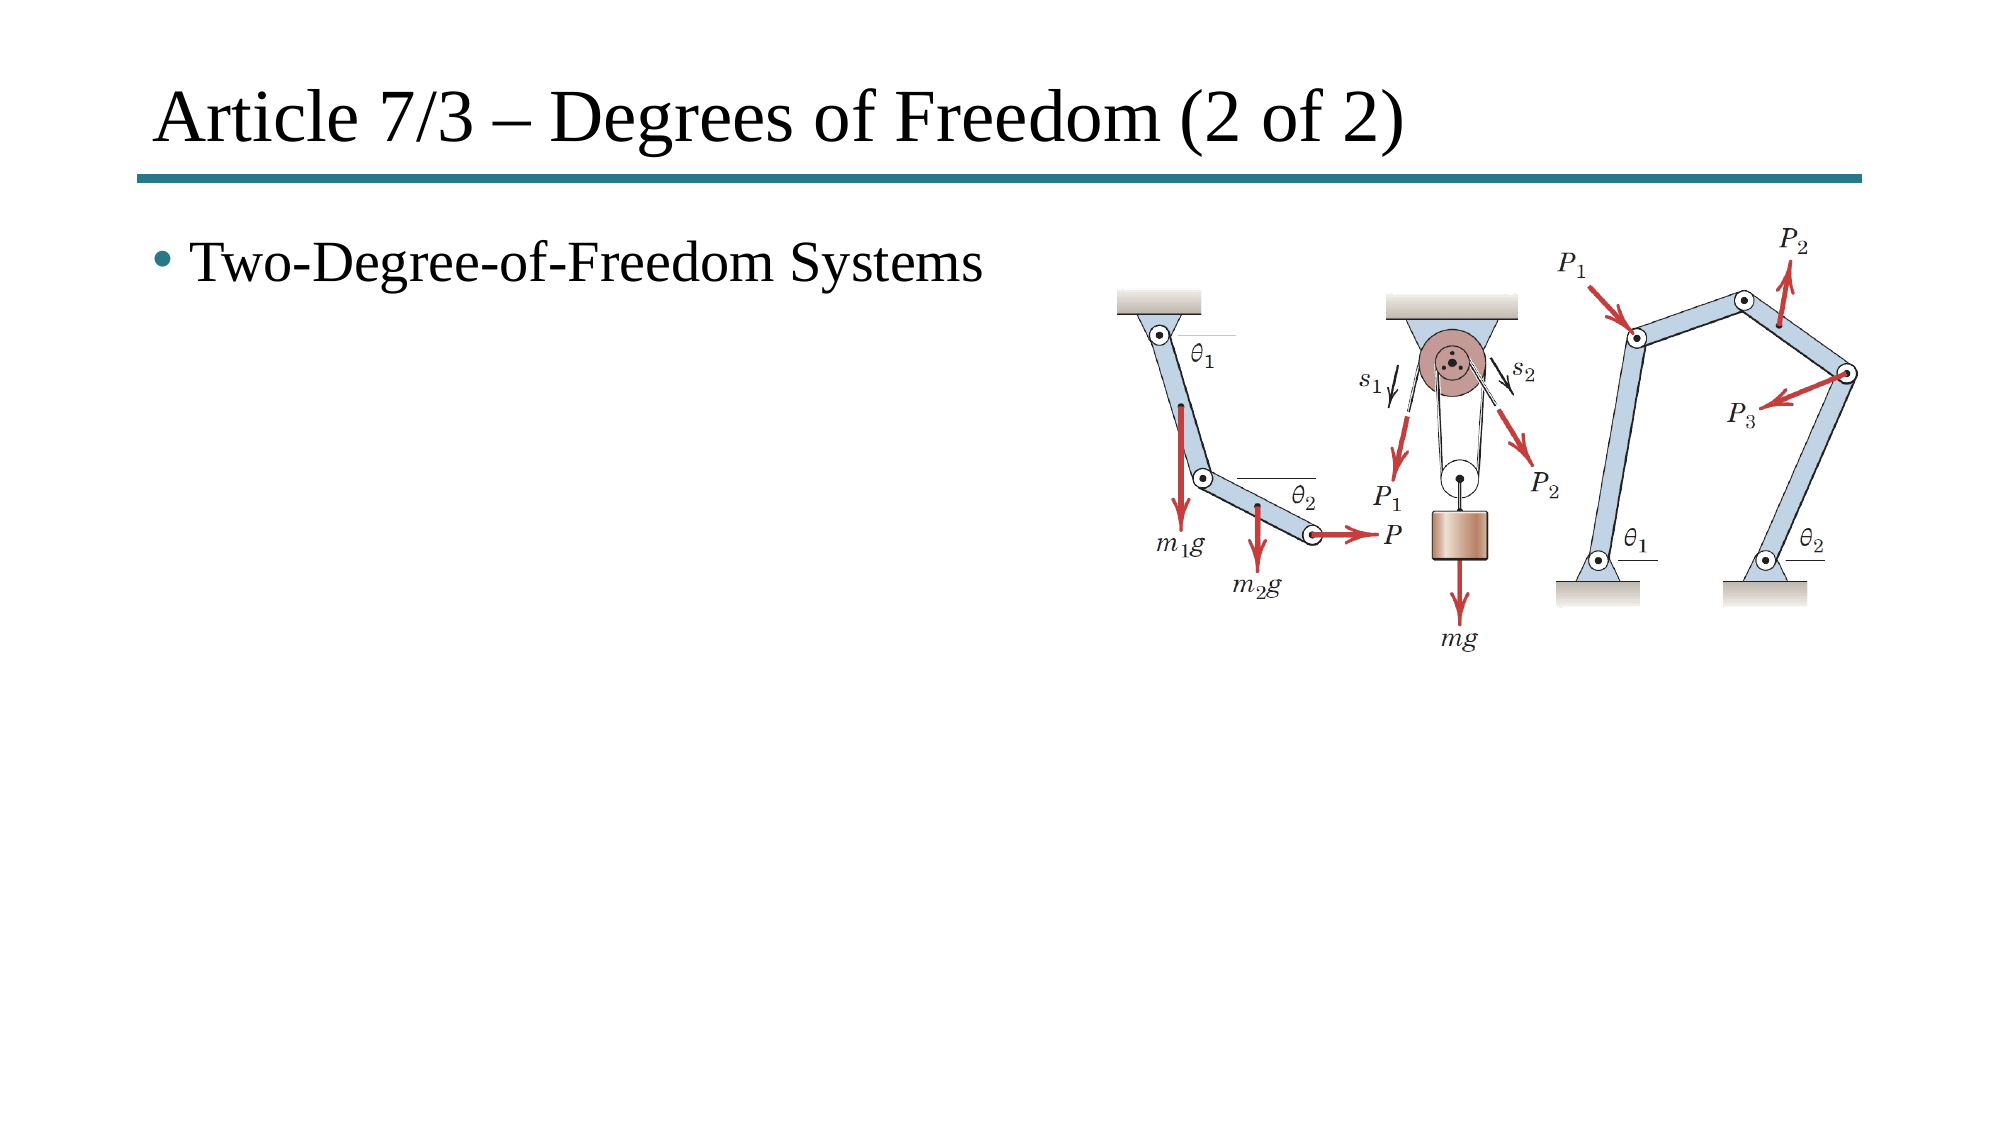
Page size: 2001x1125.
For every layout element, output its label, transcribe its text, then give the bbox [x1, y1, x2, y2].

picture [1112, 223, 1863, 655]
title Article 7/3 – Degrees of Freedom (2 of 2) [137, 61, 1863, 172]
list Two-Degree-of-Freedom Systems [137, 223, 1863, 1089]
